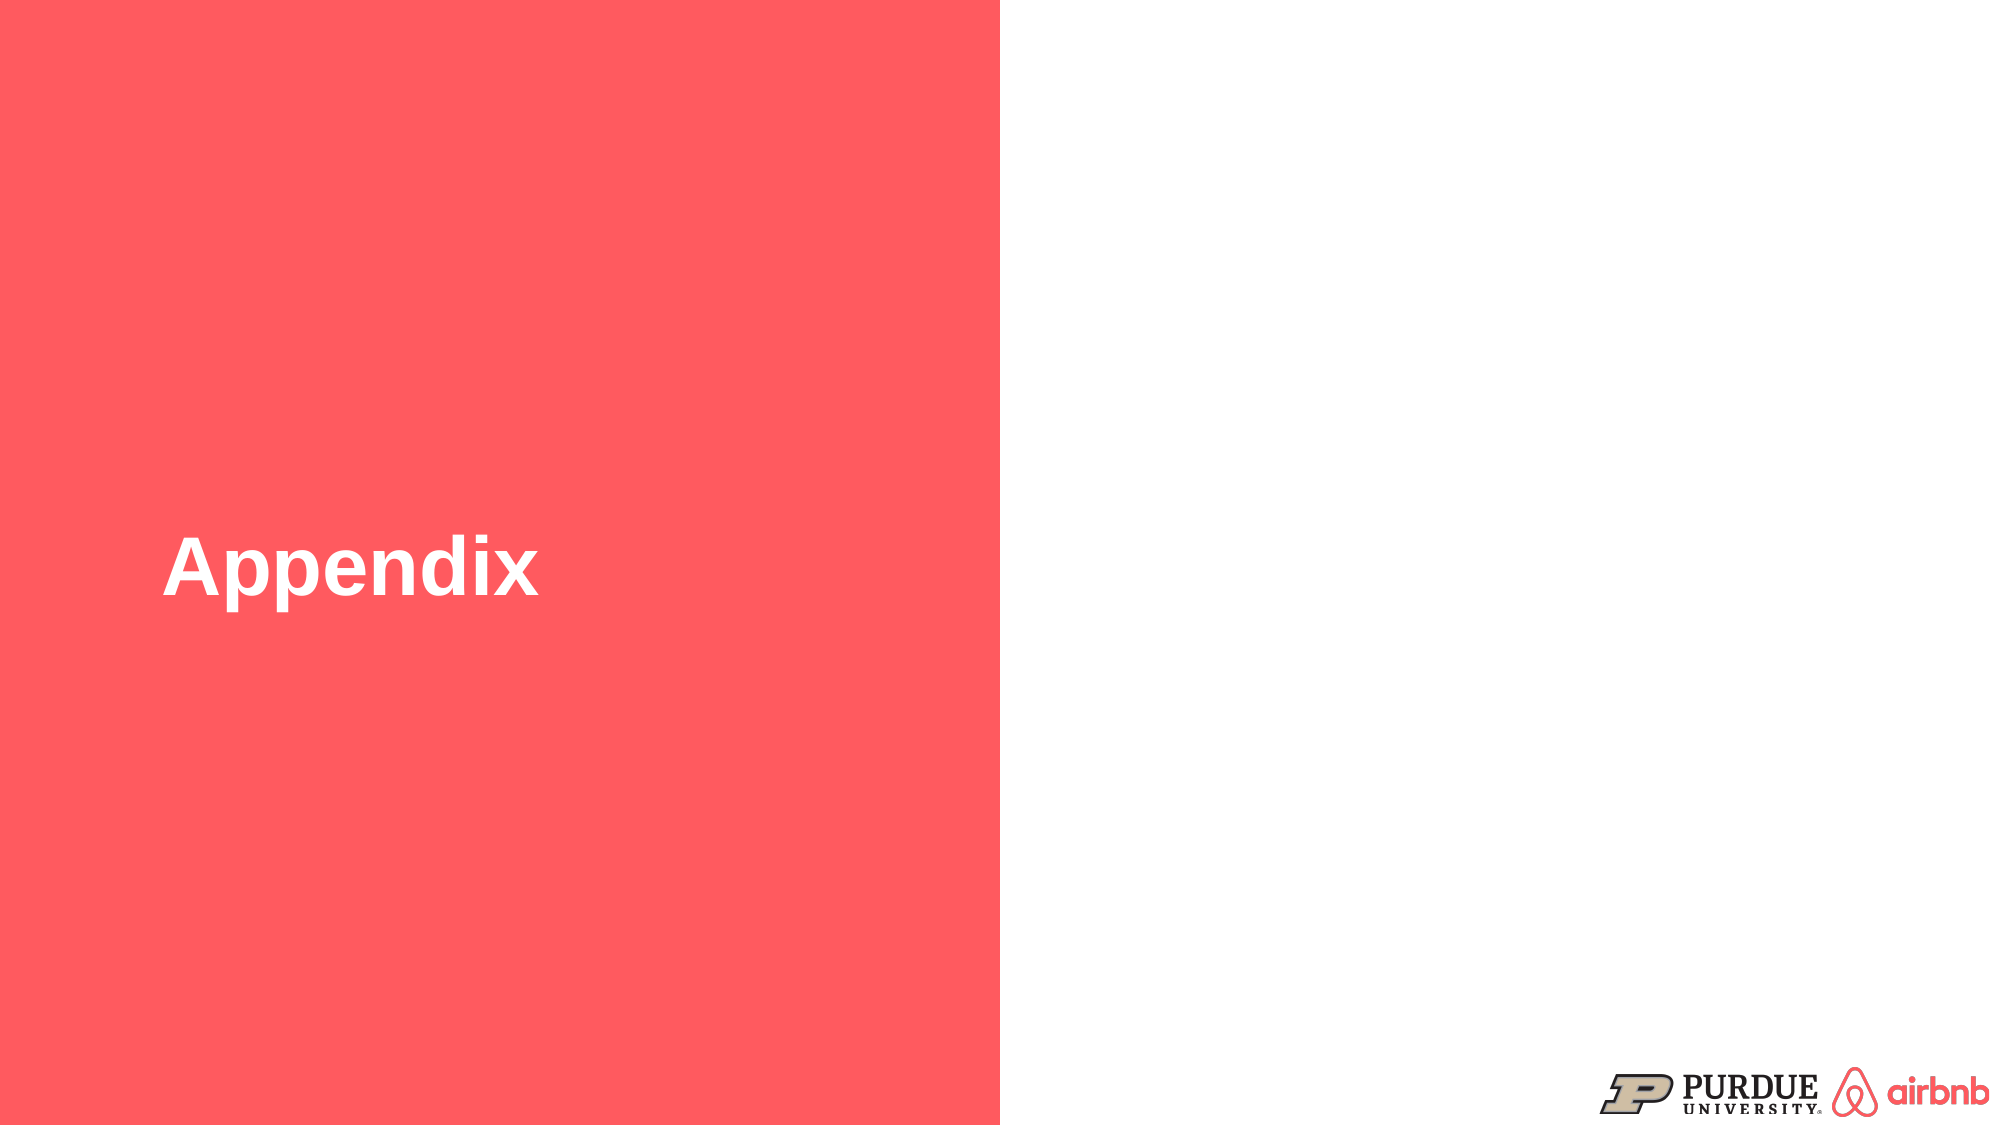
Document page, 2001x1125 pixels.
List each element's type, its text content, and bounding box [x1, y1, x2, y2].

picture [1832, 1067, 1990, 1117]
text_box Appendix [146, 504, 843, 620]
